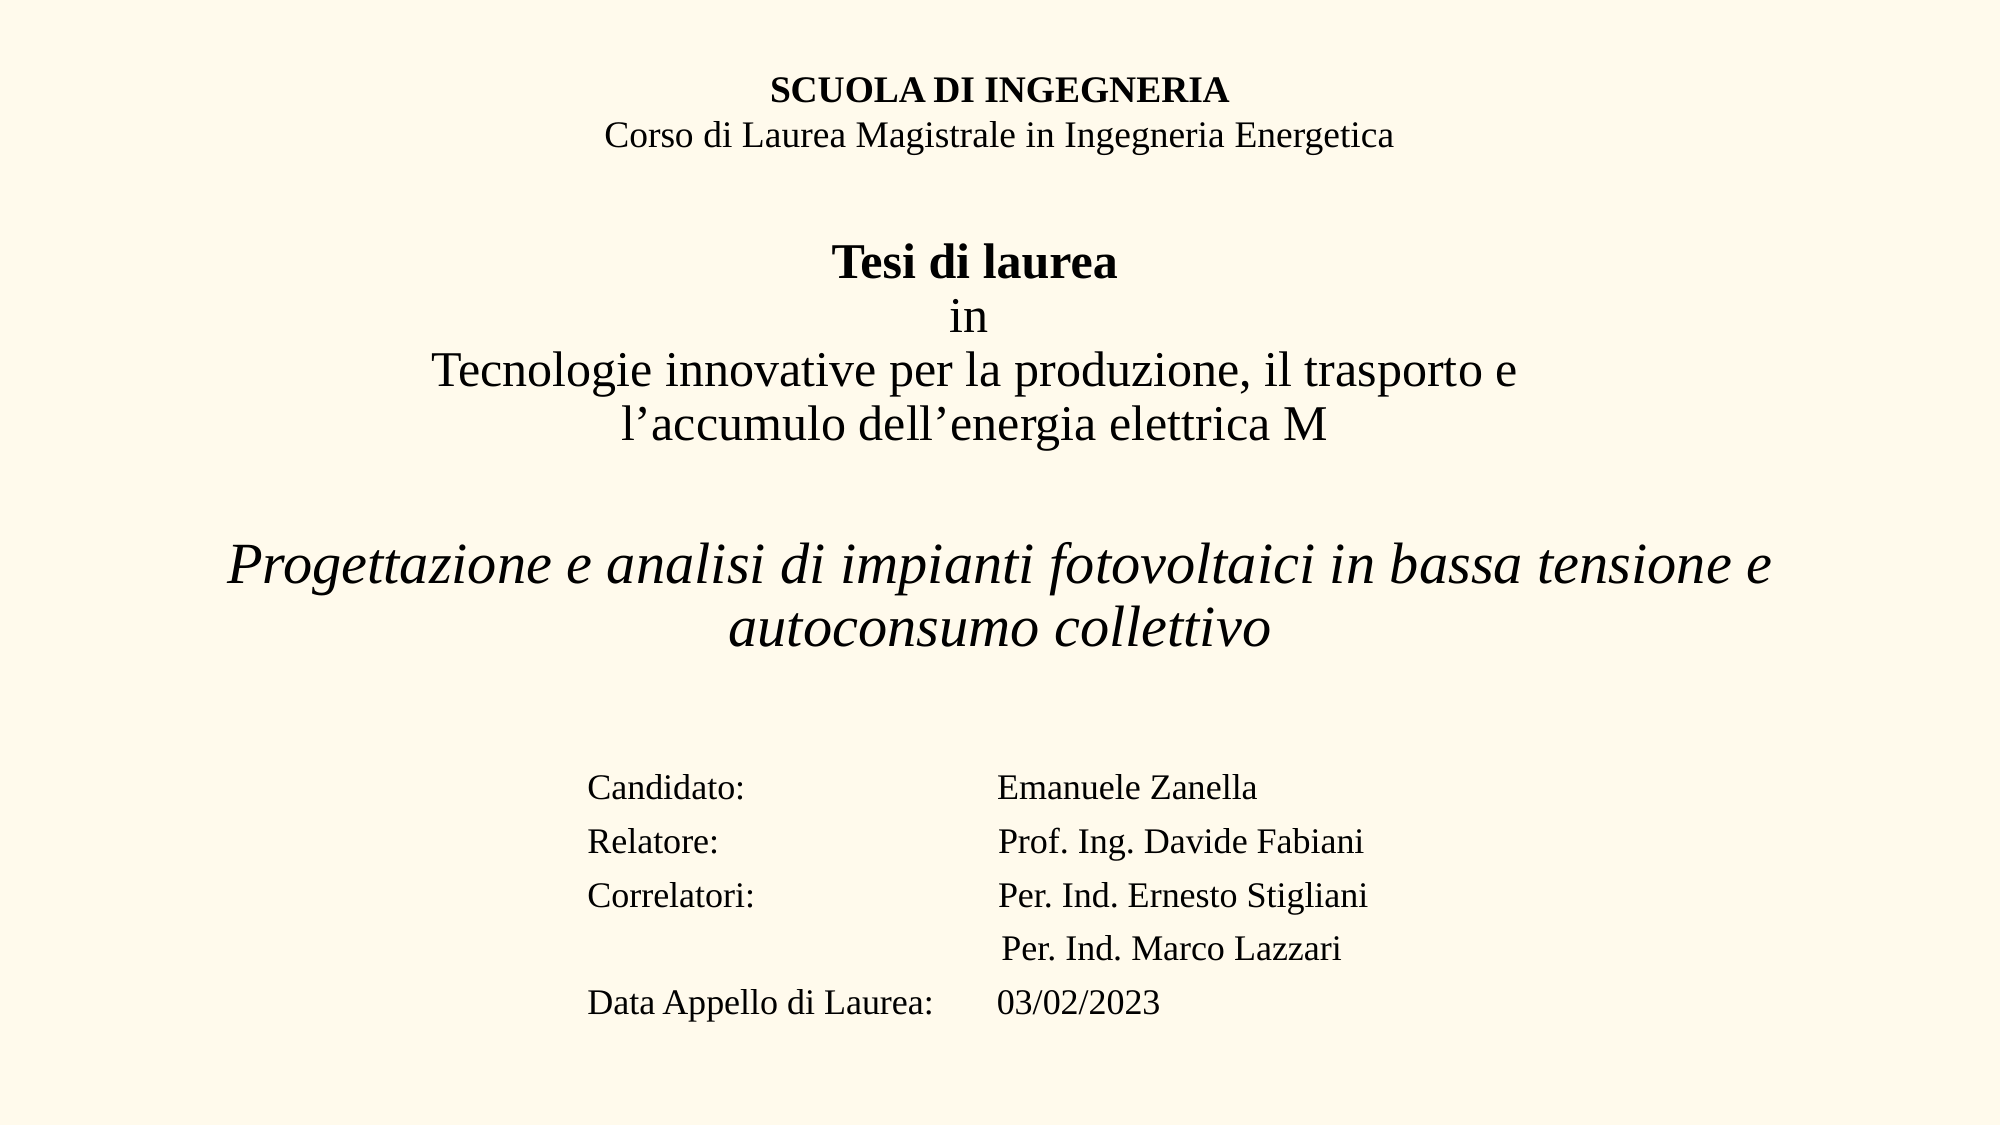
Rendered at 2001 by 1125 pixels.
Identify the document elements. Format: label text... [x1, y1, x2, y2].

text_box Tesi di laurea in Tecnologie innovative per la produzione, il trasporto e l’accumulo dell’energia elettrica M [304, 227, 1646, 459]
text_box SCUOLA DI INGEGNERIA Corso di Laurea Magistrale in Ingegneria Energetica [500, 57, 1500, 162]
subtitle Candidato: Emanuele Zanella Relatore: Prof. Ing. Davide Fabiani Correlatori: Per. Ind. Ernesto Stigliani Per. Ind. Marco Lazzari Data Appello di Laurea: 03/02/2023 [572, 760, 1511, 1034]
text_box Progettazione e analisi di impianti fotovoltaici in bassa tensione e autoconsumo collettivo [154, 499, 1846, 667]
